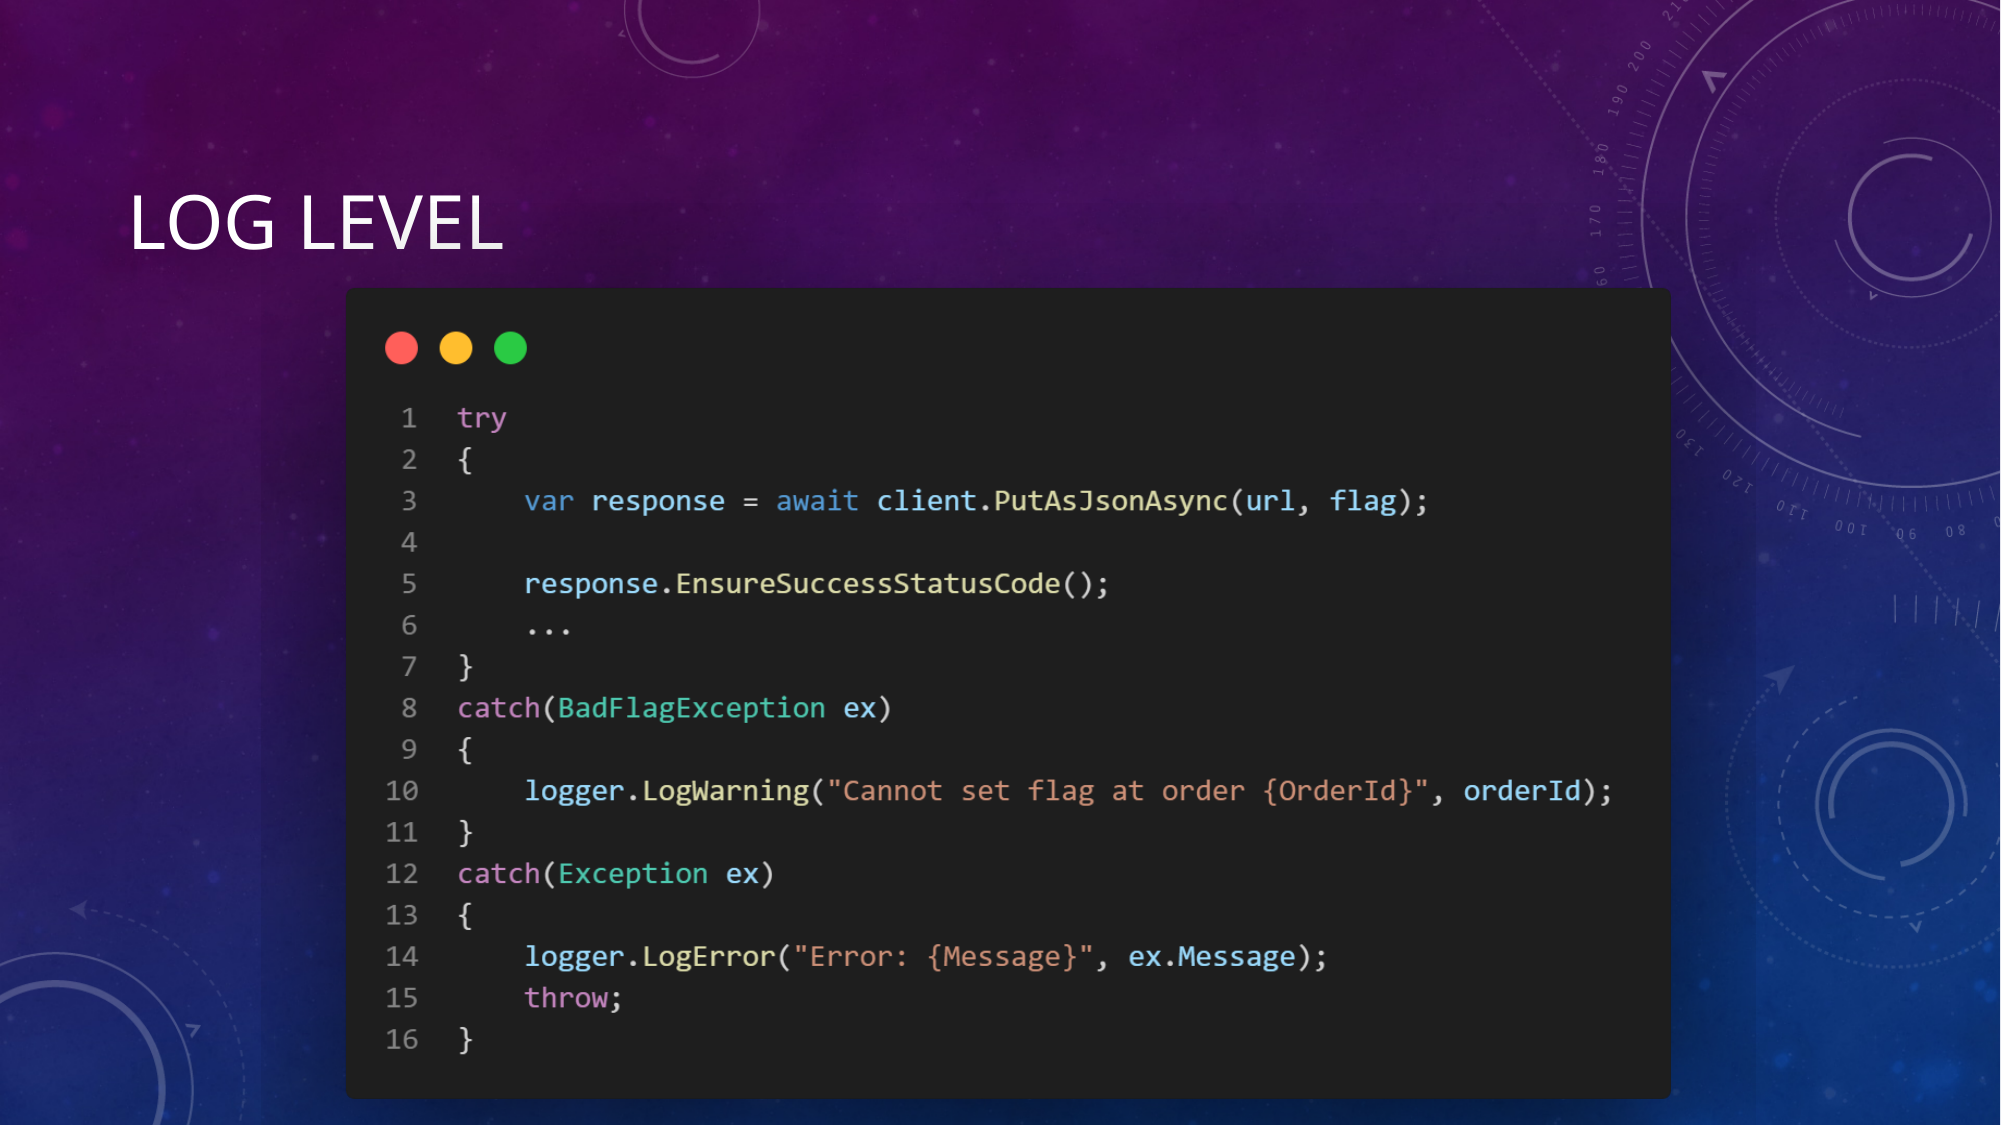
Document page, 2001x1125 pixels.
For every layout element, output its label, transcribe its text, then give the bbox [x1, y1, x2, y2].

picture [0, 0, 2001, 1125]
title LOG LEVEL [112, 99, 1775, 339]
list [261, 203, 1756, 1125]
